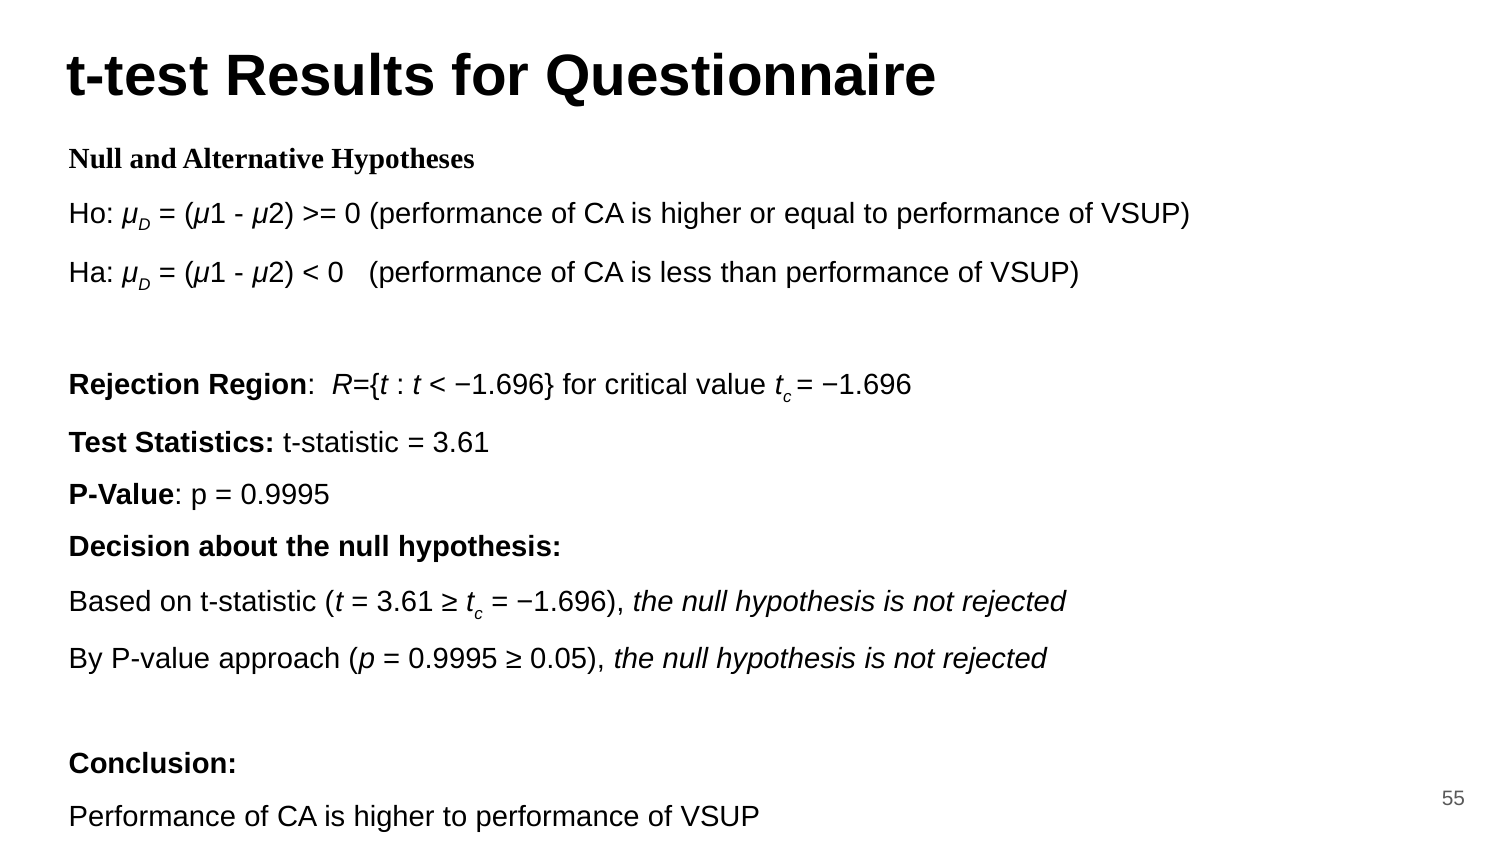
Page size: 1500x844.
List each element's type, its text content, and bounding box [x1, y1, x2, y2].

title t-test Results for Questionnaire [51, 22, 1449, 117]
text_box Null and Alternative Hypotheses Ho: μD​​ = (μ1​ - μ2) >= 0 (performance of CA is higher or equal to performance of VSUP) Ha: μD = ​(μ1​ - μ2) < 0 (performance of CA is less than performance of VSUP) Rejection Region: R={t : t < −1.696} for critical value tc​ = −1.696 Test Statistics: t-statistic = 3.61 P-Value: p = 0.9995 Decision about the null hypothesis: Based on t-statistic (t = 3.61 ≥ tc ​= −1.696), the null hypothesis is not rejected By P-value approach (p = 0.9995 ≥ 0.05), the null hypothesis is not rejected Conclusion: Performance of CA is higher to performance of VSUP [53, 131, 1207, 844]
slide_number 55 [1389, 764, 1480, 830]
